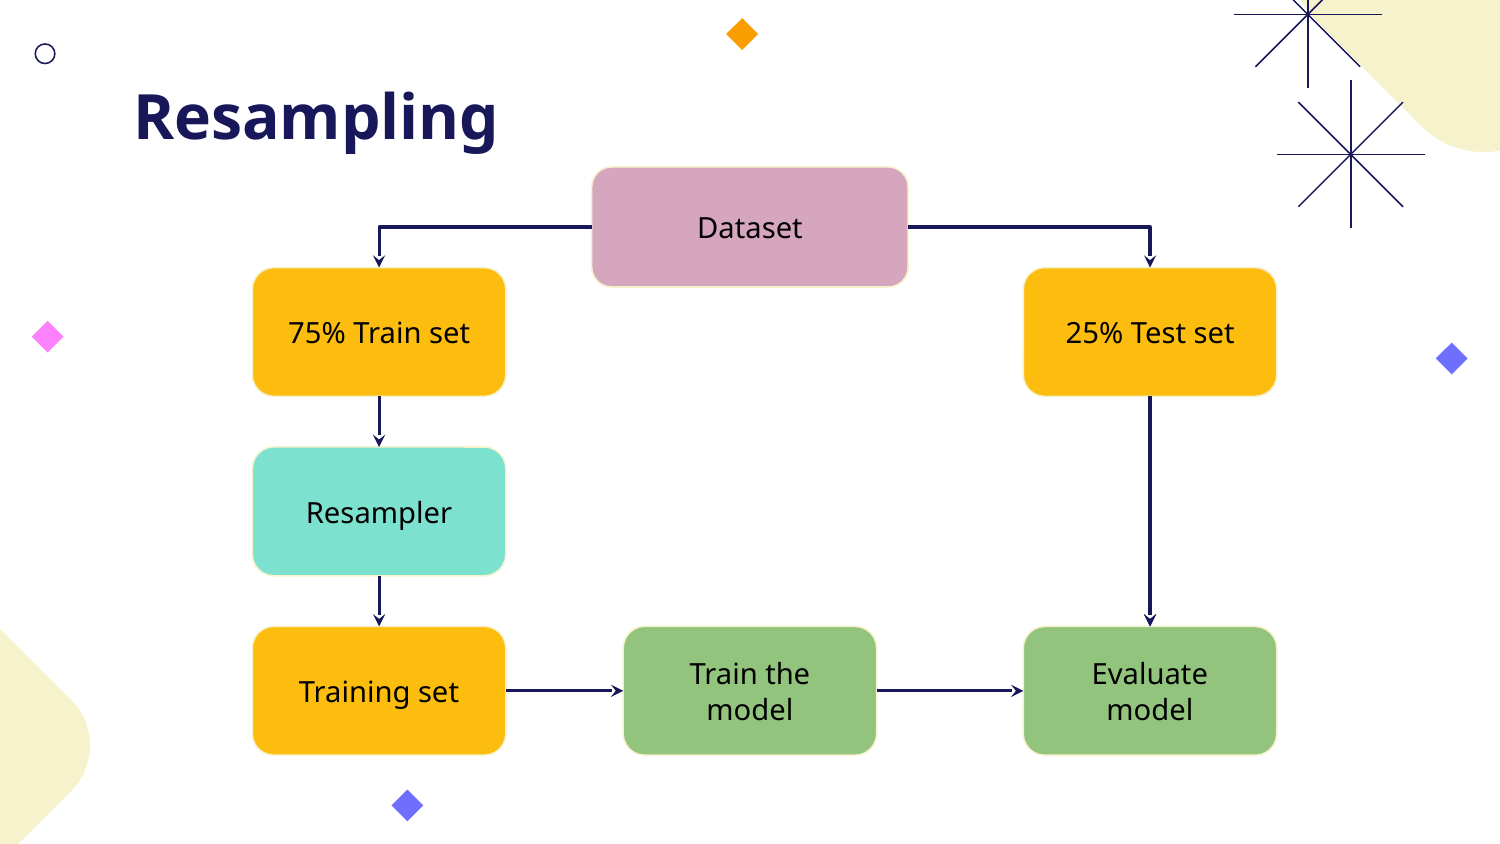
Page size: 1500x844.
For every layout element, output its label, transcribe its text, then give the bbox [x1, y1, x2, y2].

text_box Dataset [591, 166, 909, 288]
text_box 25% Test set [1023, 267, 1277, 397]
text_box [1276, 80, 1425, 229]
text_box 75% Train set [252, 267, 506, 397]
text_box Evaluate model [1023, 626, 1277, 756]
title Resampling [118, 72, 1382, 167]
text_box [378, 226, 592, 268]
text_box Resampler [252, 446, 506, 576]
text_box Train the model [623, 626, 877, 756]
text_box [907, 226, 1151, 268]
text_box Training set [252, 626, 506, 756]
